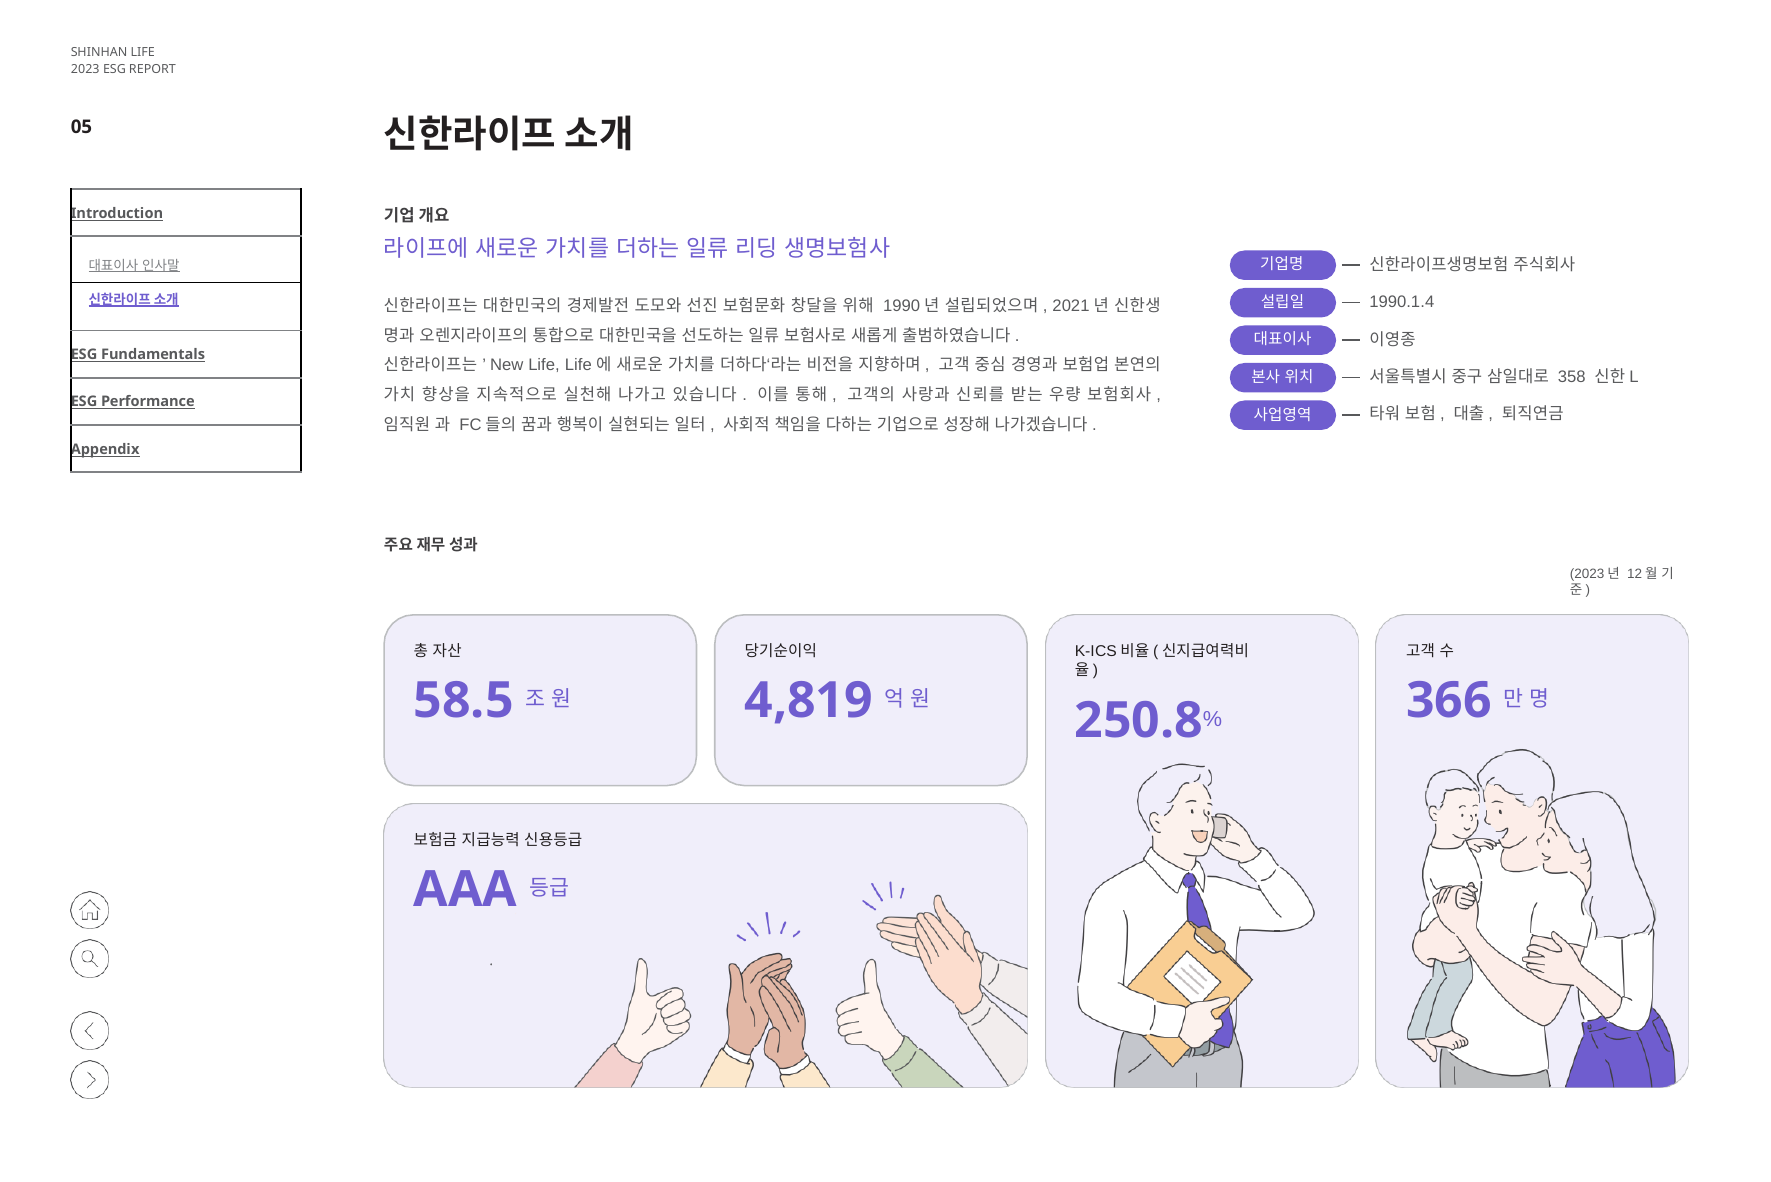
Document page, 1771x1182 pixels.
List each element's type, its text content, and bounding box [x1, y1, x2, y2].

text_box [1229, 250, 1361, 281]
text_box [383, 614, 697, 786]
picture [70, 890, 109, 930]
text_box 신한라이프생명보험 주식회사 1990.1.4 이영종 서울특별시 중구 삼일대로 358 신한L타워 보험, 대출, 퇴직연금 [1367, 250, 1673, 424]
text_box 주요 재무 성과 [381, 532, 492, 554]
text_box 신한라이프는 대한민국의 경제발전 도모와 선진 보험문화 창달을 위해 1990년 설립되었으며, 2021년 신한생 명과 오렌지라이프의 통합으로 대한민국을 선도하는 일류 보험사로 새롭게 출범하였습니다. 신한라이프는 ’New Life, Life에 새로운 가치를 더하다‘라는 비전을 지향하며, 고객 중심 경영과 보험업 본연의 가치 향상을 지속적으로 실천해 나가고 있습니다. 이를 통해, 고객의 사랑과 신뢰를 받는 우량 보험회사, 임직원 과 FC들의 꿈과 행복이 실현되는 일터, 사회적 책임을 다하는 기업으로 성장해 나가겠습니다. [381, 283, 1162, 434]
text_box SHINHAN LIFE 2023 ESG REPORT [68, 40, 185, 76]
table_cell ESG Fundamentals [72, 331, 300, 377]
text_box 기업 개요 라이프에 새로운 가치를 더하는 일류 리딩 생명보험사 [870, 196, 894, 261]
picture [70, 1060, 109, 1099]
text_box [714, 614, 1028, 786]
picture [70, 1011, 109, 1050]
table_cell 대표이사 인사말 [72, 237, 300, 282]
picture [383, 803, 1028, 1088]
table_cell 신한라이프 소개 [72, 283, 300, 330]
text_box 05 [68, 112, 95, 137]
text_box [1229, 362, 1361, 393]
table_cell Appendix [72, 426, 300, 471]
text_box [1229, 287, 1361, 318]
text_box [1229, 325, 1361, 356]
table_header Introduction [72, 190, 300, 235]
text_box (2023년 12월 기준) [1567, 562, 1692, 598]
table_cell ESG Performance [72, 379, 300, 424]
picture [1375, 614, 1690, 1088]
text_box [1229, 402, 1337, 430]
text_box 기업명 설립일 대표이사 본사 위치 사업영역 [1248, 402, 1316, 424]
title 신한라이프 소개 [381, 107, 870, 308]
picture [70, 939, 109, 979]
picture [1044, 614, 1359, 1088]
